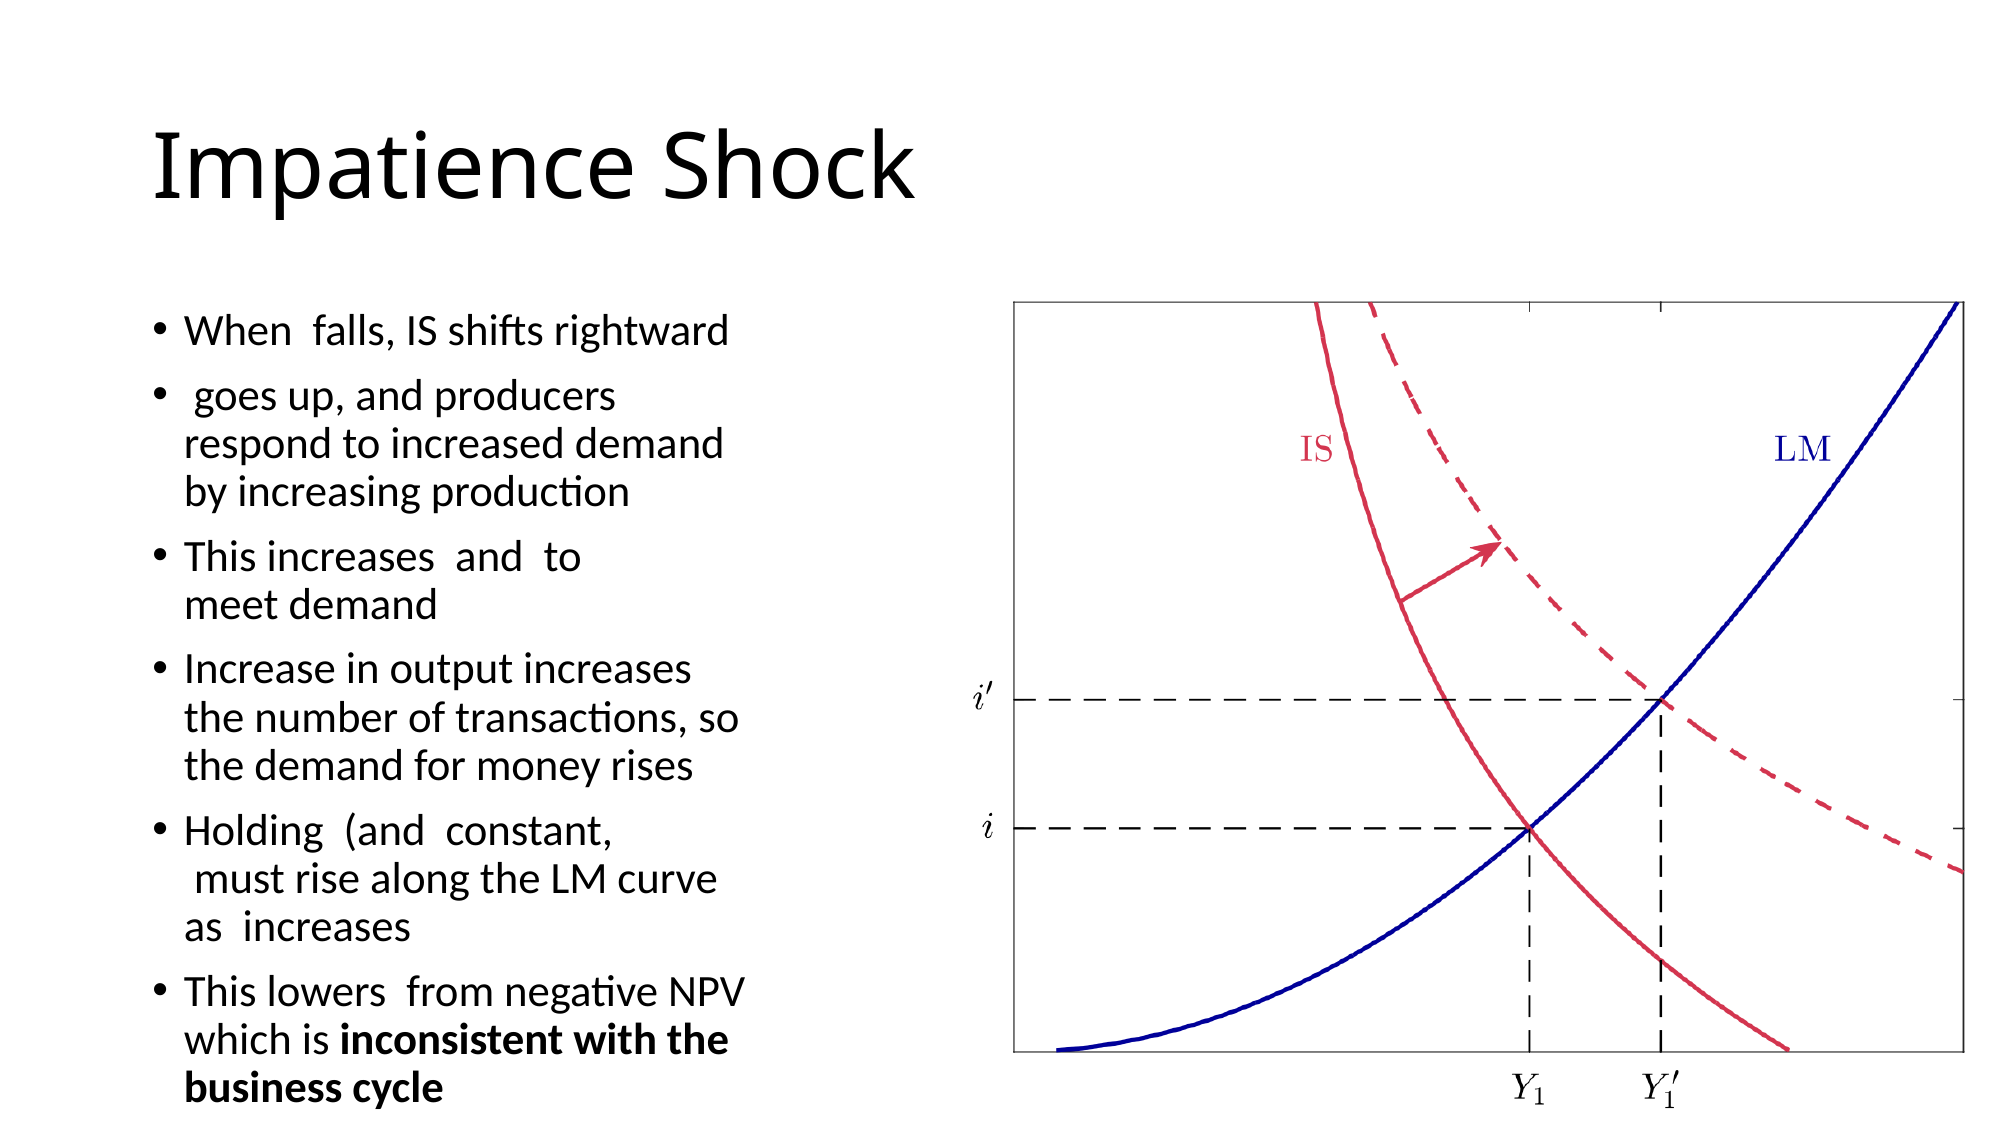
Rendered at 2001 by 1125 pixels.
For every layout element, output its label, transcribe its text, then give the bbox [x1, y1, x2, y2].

title Impatience Shock [137, 59, 1863, 278]
picture [954, 270, 2000, 1125]
